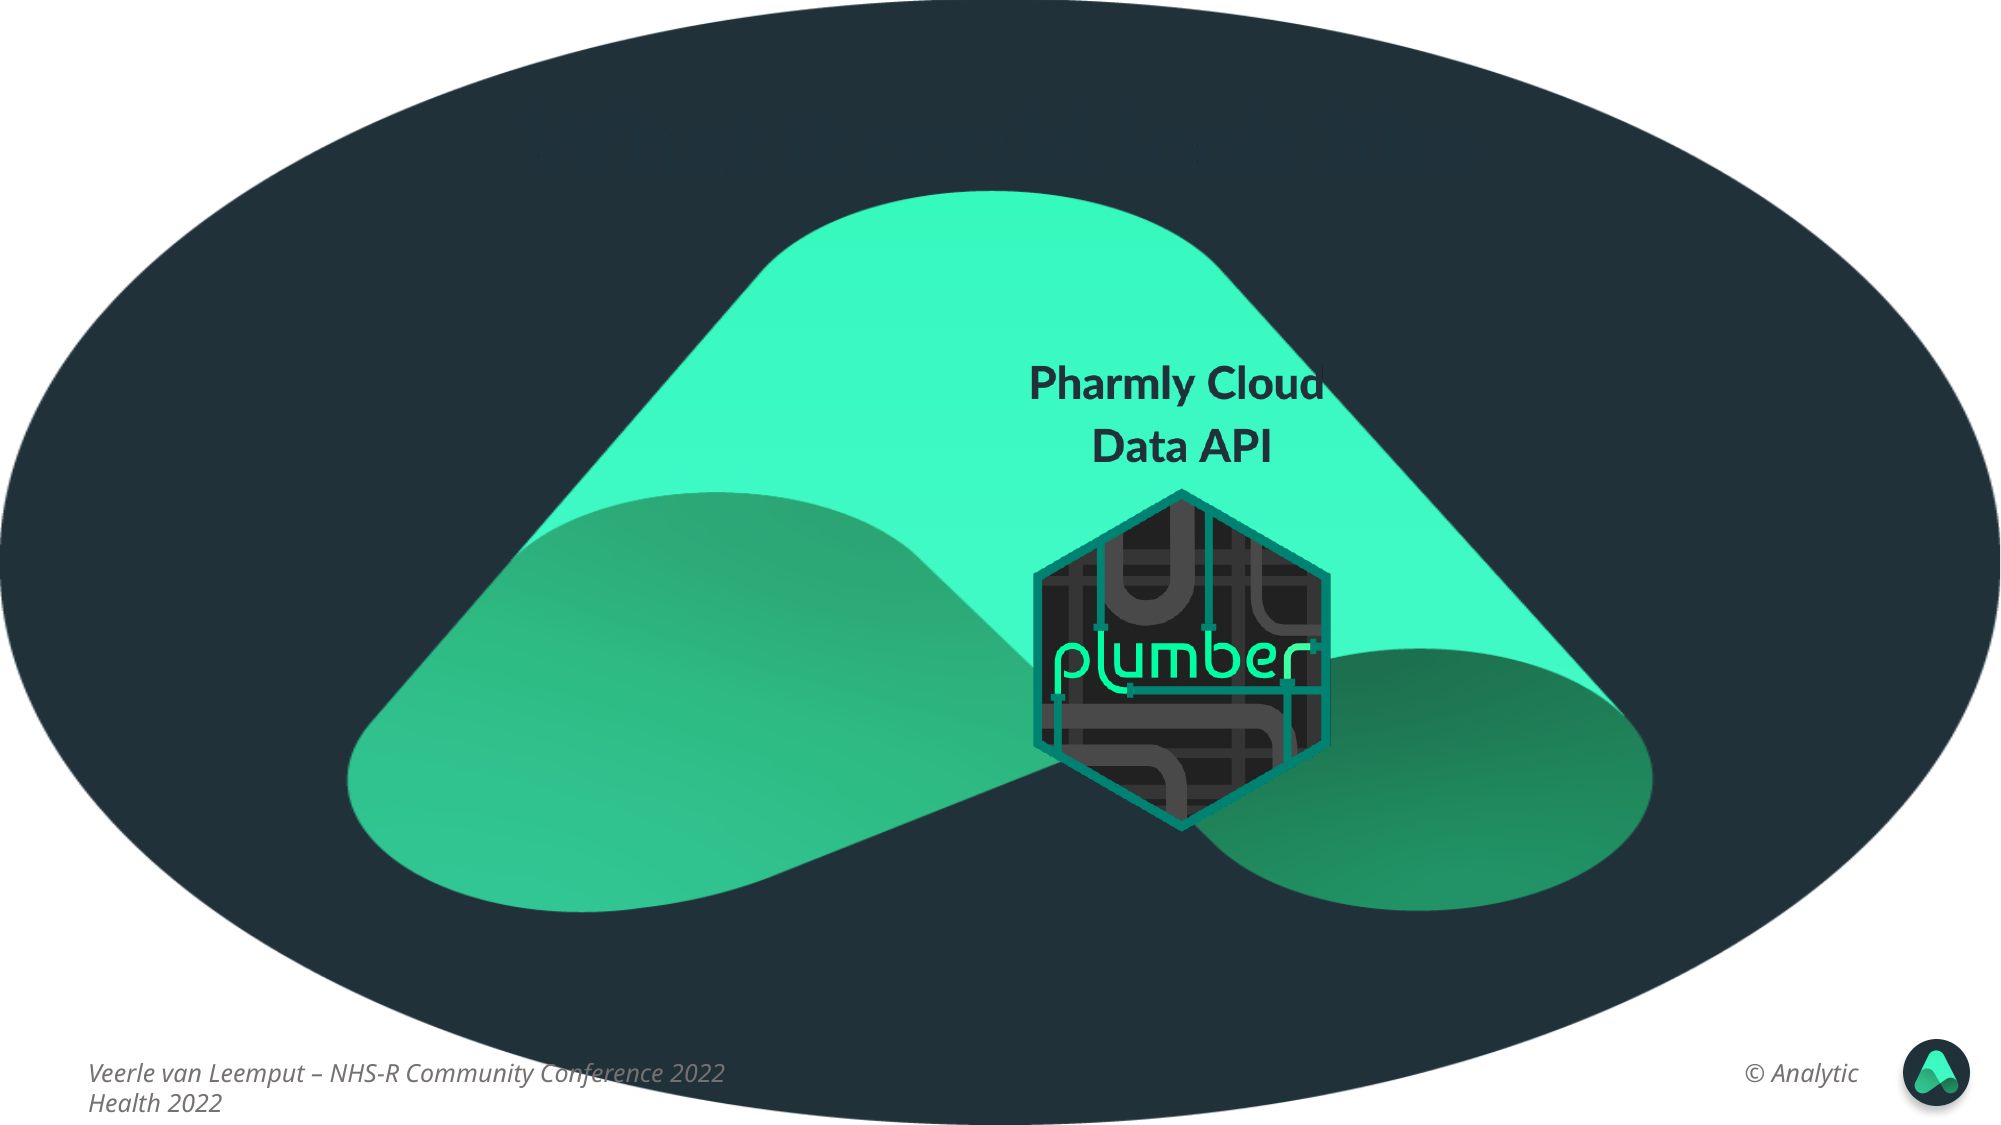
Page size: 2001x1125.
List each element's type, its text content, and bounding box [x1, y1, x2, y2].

picture [0, 0, 2001, 1125]
text_box Veerle van Leemput – NHS-R Community Conference 2022 © Analytic Health 2022 [73, 1050, 1904, 1125]
